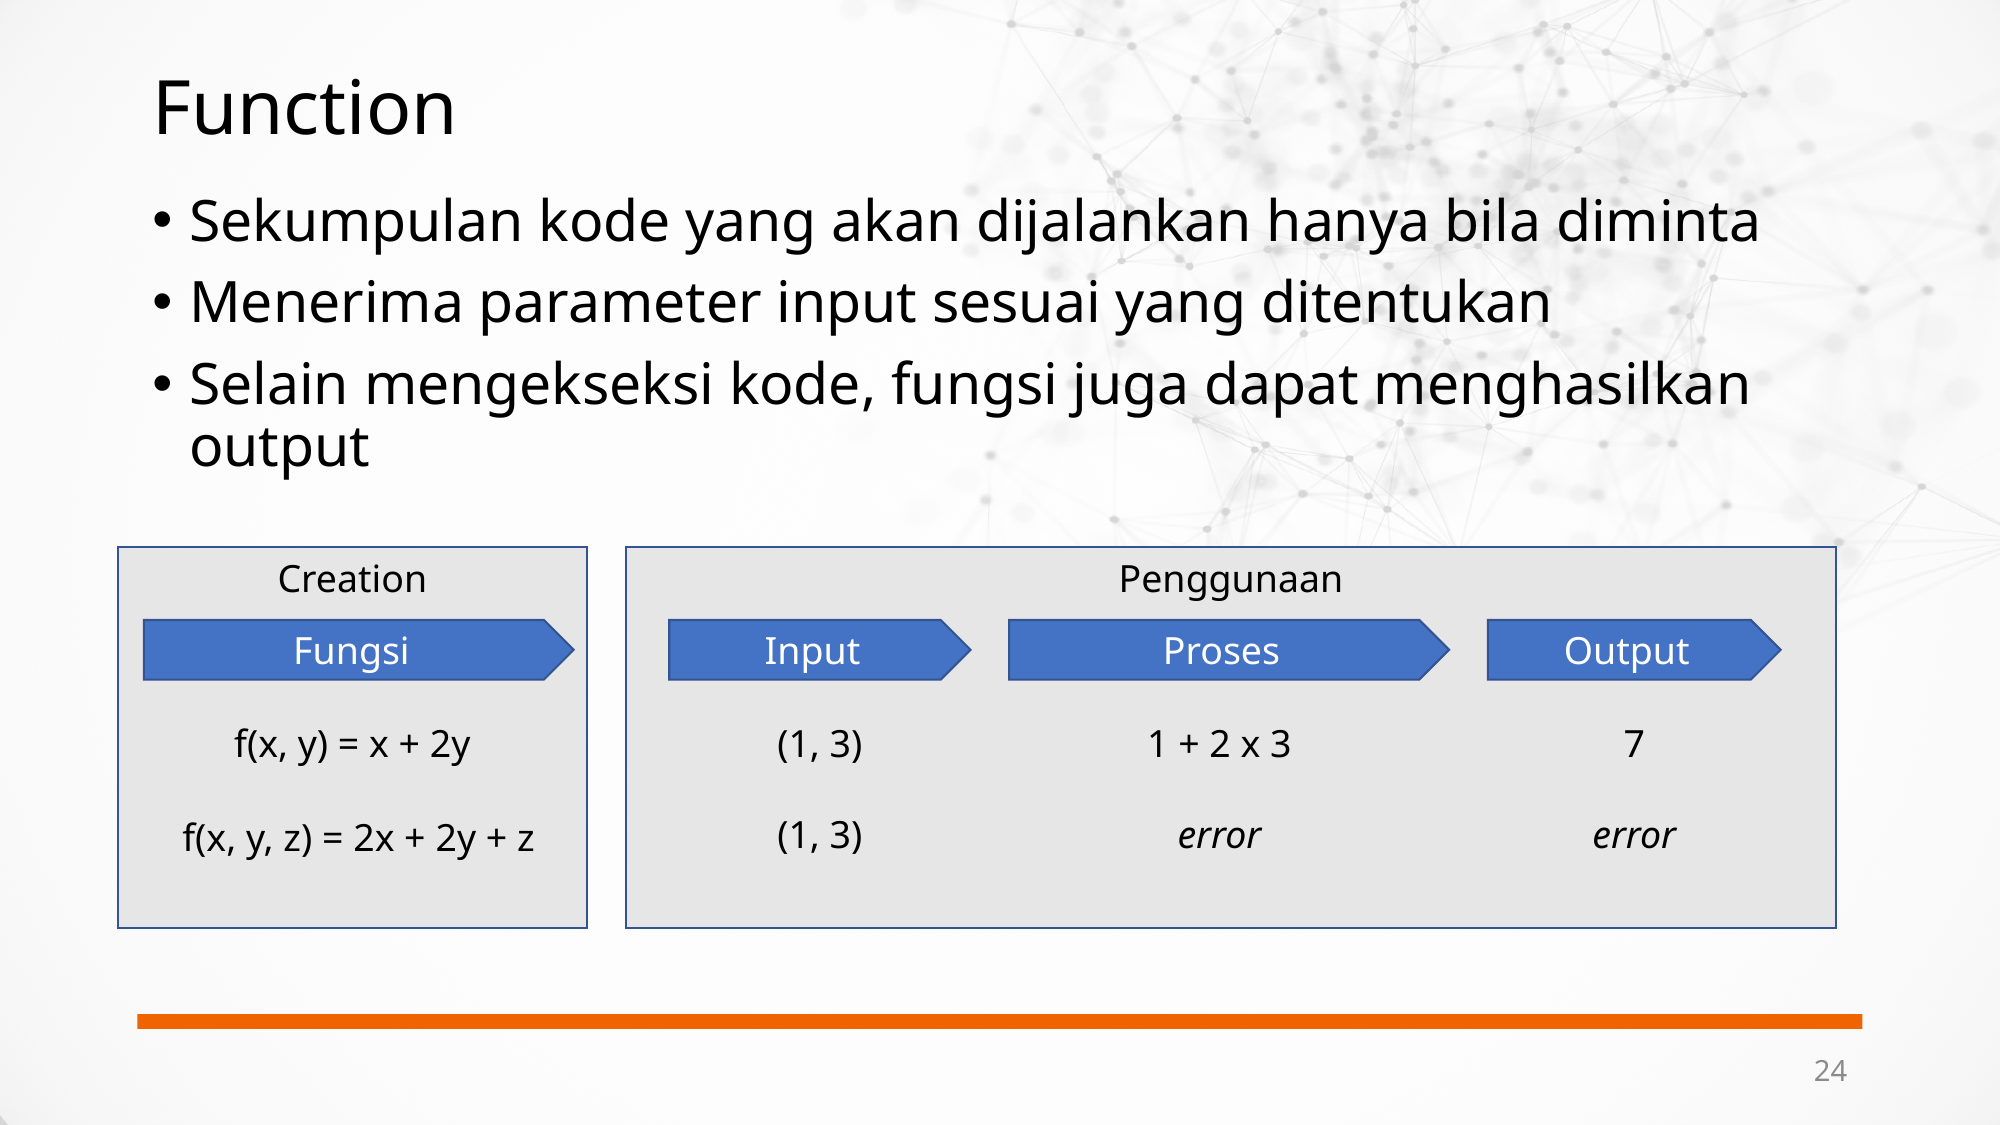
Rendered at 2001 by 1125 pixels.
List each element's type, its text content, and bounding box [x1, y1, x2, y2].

text_box Output [1486, 618, 1783, 681]
text_box 1 + 2 x 3 [1132, 712, 1307, 773]
text_box Input [668, 618, 972, 681]
text_box Proses [1008, 618, 1451, 681]
text_box f(x, y, z) = 2x + 2y + z [167, 806, 551, 867]
text_box Creation [117, 546, 588, 929]
text_box error [1162, 803, 1277, 864]
text_box Penggunaan [625, 546, 1837, 929]
text_box 7 [1608, 712, 1660, 773]
text_box Fungsi [142, 618, 576, 681]
title Function [137, 36, 1863, 184]
slide_number 24 [1412, 1042, 1863, 1103]
text_box f(x, y) = x + 2y [219, 712, 486, 773]
list Sekumpulan kode yang akan dijalankan hanya bila diminta Menerima parameter input sesuai yang ditentukan Selain mengekseksi kode, fungsi juga dapat menghasilkan output [137, 184, 1863, 489]
text_box (1, 3) [762, 712, 878, 773]
text_box error [1577, 803, 1691, 864]
text_box (1, 3) [762, 803, 878, 864]
